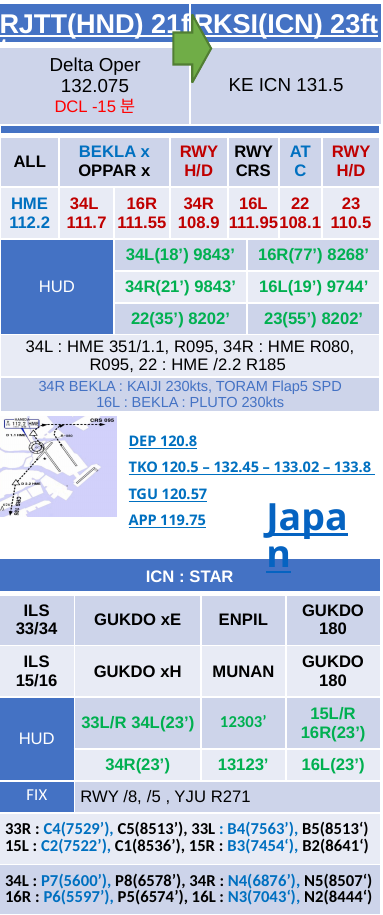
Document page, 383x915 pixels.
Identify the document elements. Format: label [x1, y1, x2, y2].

table_cell [248, 240, 379, 270]
table_cell [287, 698, 380, 748]
table_cell [248, 304, 379, 334]
table_cell [1, 138, 58, 186]
table_header [1, 126, 379, 133]
table_cell [202, 698, 285, 748]
table_cell [1, 188, 58, 238]
table_cell [115, 304, 246, 334]
table_cell [75, 750, 200, 780]
table_cell [75, 698, 200, 748]
table_cell [287, 596, 380, 645]
table_cell [280, 188, 321, 238]
table_cell [202, 750, 285, 780]
table_cell [171, 188, 227, 238]
table_cell [0, 698, 74, 780]
table_cell [0, 646, 74, 696]
table_cell [0, 596, 74, 645]
table_header [0, 4, 189, 42]
table_cell [0, 814, 380, 864]
table_cell [1, 335, 379, 376]
text_box [113, 417, 382, 544]
table_cell [0, 48, 189, 124]
picture [0, 415, 117, 517]
table_cell [287, 750, 380, 780]
table_cell [229, 188, 278, 238]
table_cell [202, 646, 285, 696]
table_cell [171, 138, 227, 186]
table_cell [1, 240, 113, 334]
table_cell [115, 188, 169, 238]
table_header [191, 4, 381, 42]
table_cell [191, 48, 381, 124]
table_cell [75, 596, 200, 645]
table_cell [202, 596, 285, 645]
table_cell [280, 138, 321, 186]
table_cell [323, 138, 379, 186]
table_cell [75, 646, 200, 696]
table_cell [115, 272, 246, 302]
table_header [0, 559, 380, 591]
table_cell [287, 646, 380, 696]
table_cell [323, 188, 379, 238]
table_cell [0, 782, 74, 812]
table_cell [60, 138, 169, 186]
table_cell [248, 272, 379, 302]
text_box [173, 14, 212, 83]
table_cell [229, 138, 278, 186]
table_cell [0, 865, 380, 914]
table_cell [1, 378, 379, 411]
table_cell [115, 240, 246, 270]
table_cell [75, 782, 380, 812]
table_cell [60, 188, 113, 238]
